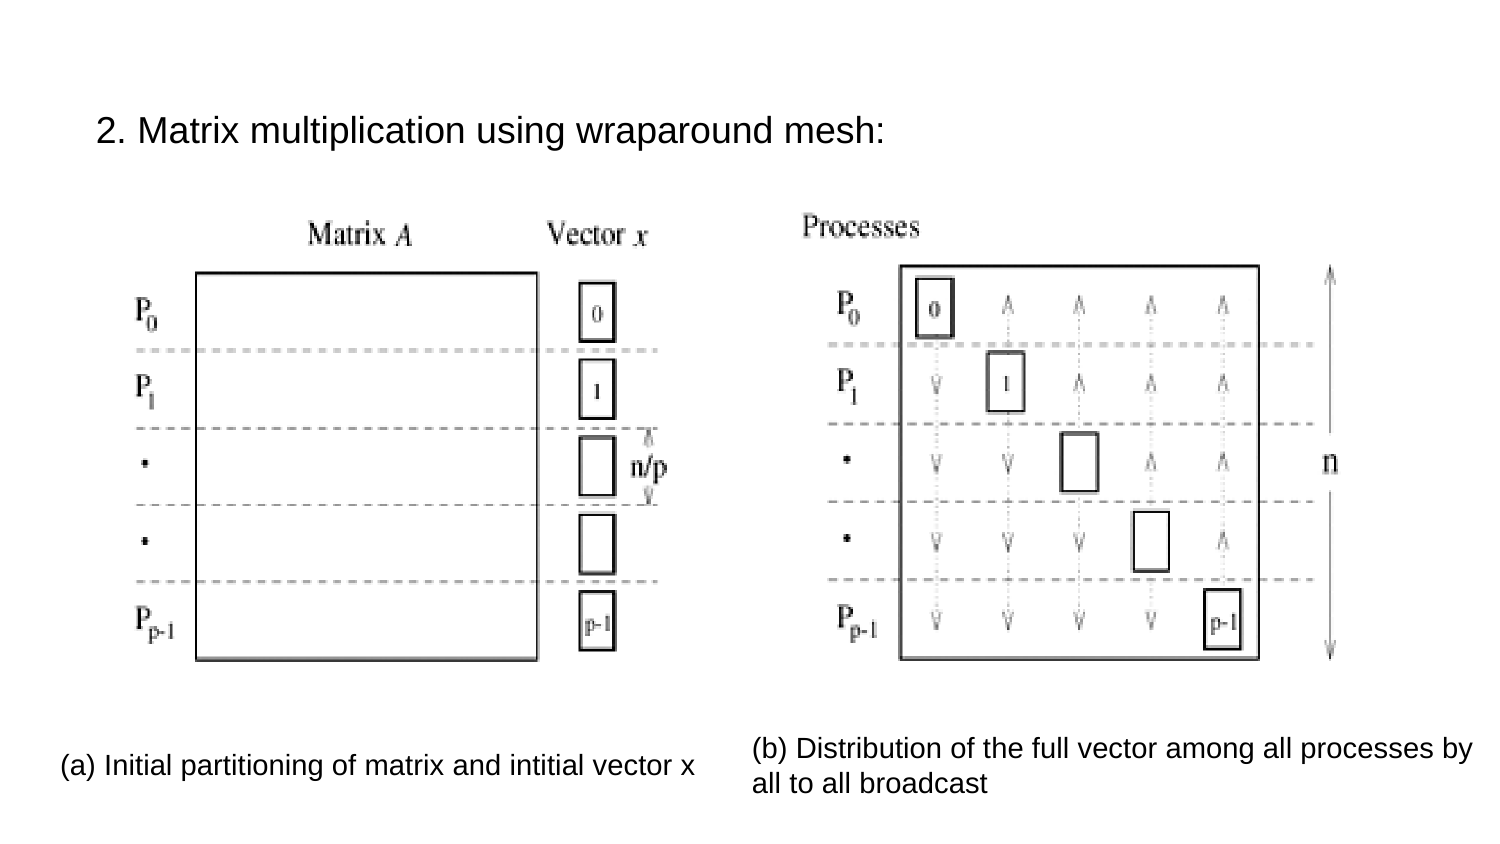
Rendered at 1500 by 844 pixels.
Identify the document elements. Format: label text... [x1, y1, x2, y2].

text_box (b) Distribution of the full vector among all processes by all to all broadcast [736, 714, 1490, 781]
picture [772, 195, 1360, 686]
text_box (a) Initial partitioning of matrix and intitial vector x [45, 731, 718, 789]
text_box 2. Matrix multiplication using wraparound mesh: [80, 84, 1217, 218]
picture [80, 216, 679, 696]
